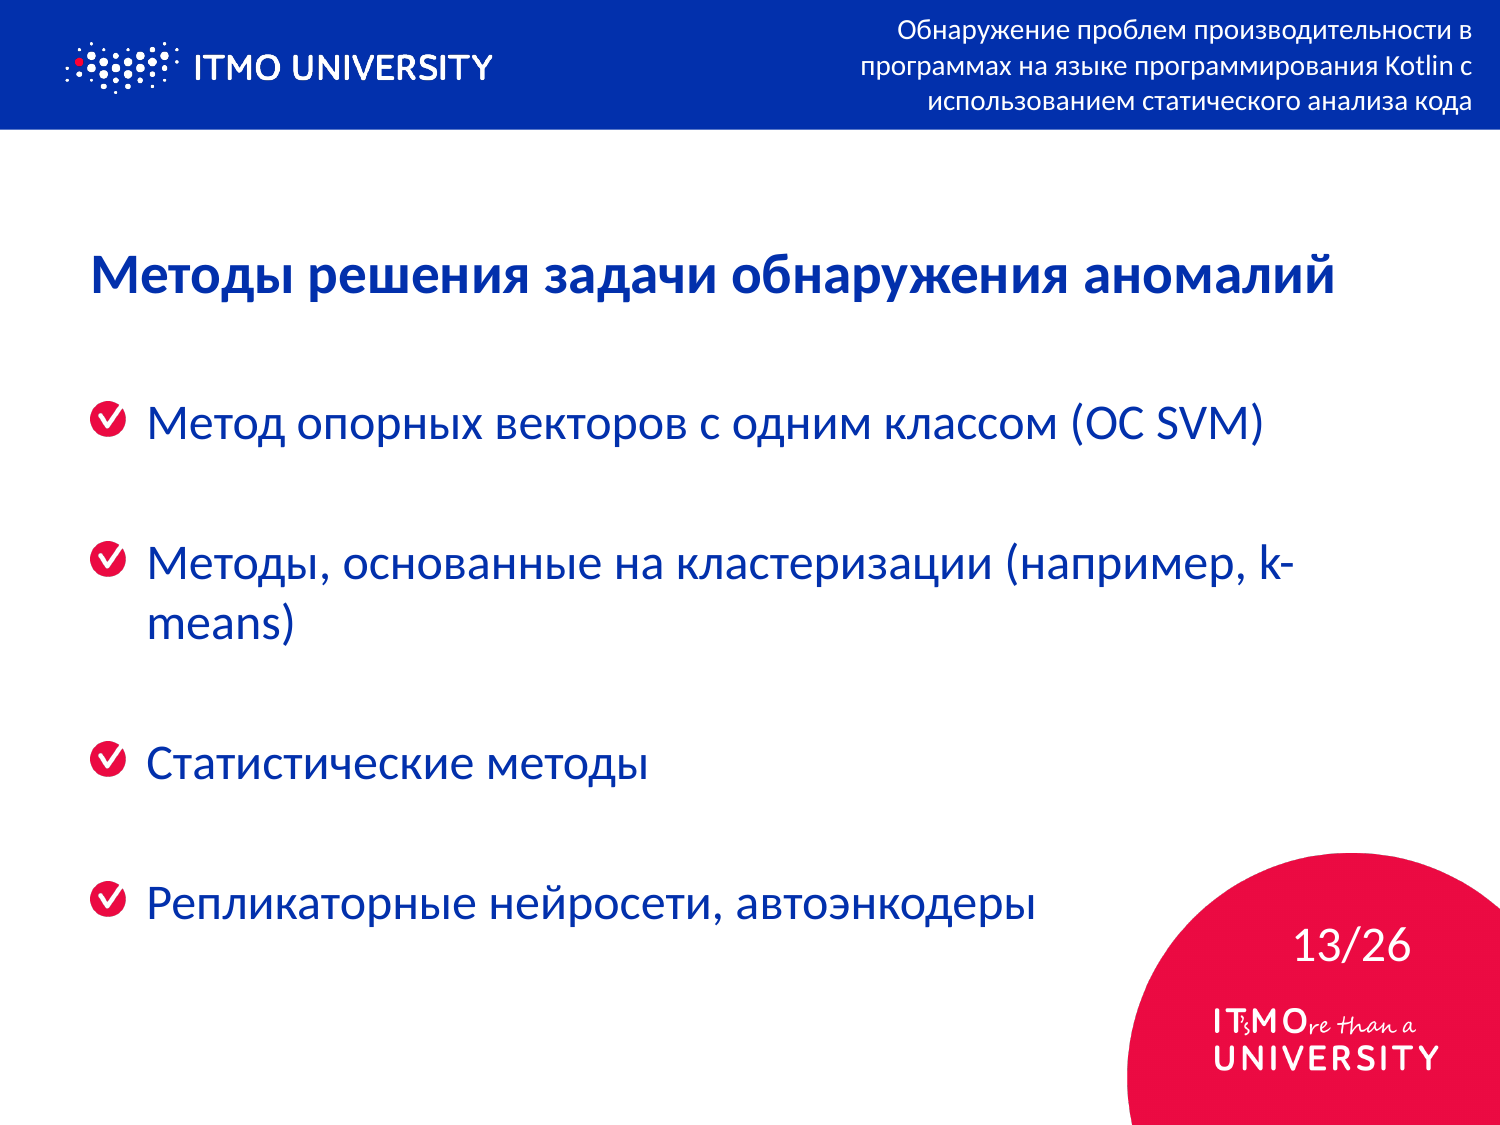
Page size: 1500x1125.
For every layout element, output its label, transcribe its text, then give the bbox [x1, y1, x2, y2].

picture [90, 881, 126, 917]
picture [90, 541, 126, 577]
text_box 13/26 [1276, 903, 1427, 979]
list Метод опорных векторов с одним классом (OC SVM) Методы, основанные на кластеризации (например, k-means) Статистические методы Репликаторные нейросети, автоэнкодеры [75, 381, 1342, 1062]
picture [1107, 832, 1500, 1125]
picture [90, 741, 126, 777]
footer Обнаружение проблем производительности в программах на языке программирования Kotlin с использованием статического анализа кода [724, 12, 1488, 114]
title Методы решения задачи обнаружения аномалий [75, 202, 1453, 339]
picture [90, 401, 126, 437]
picture [0, 0, 545, 140]
